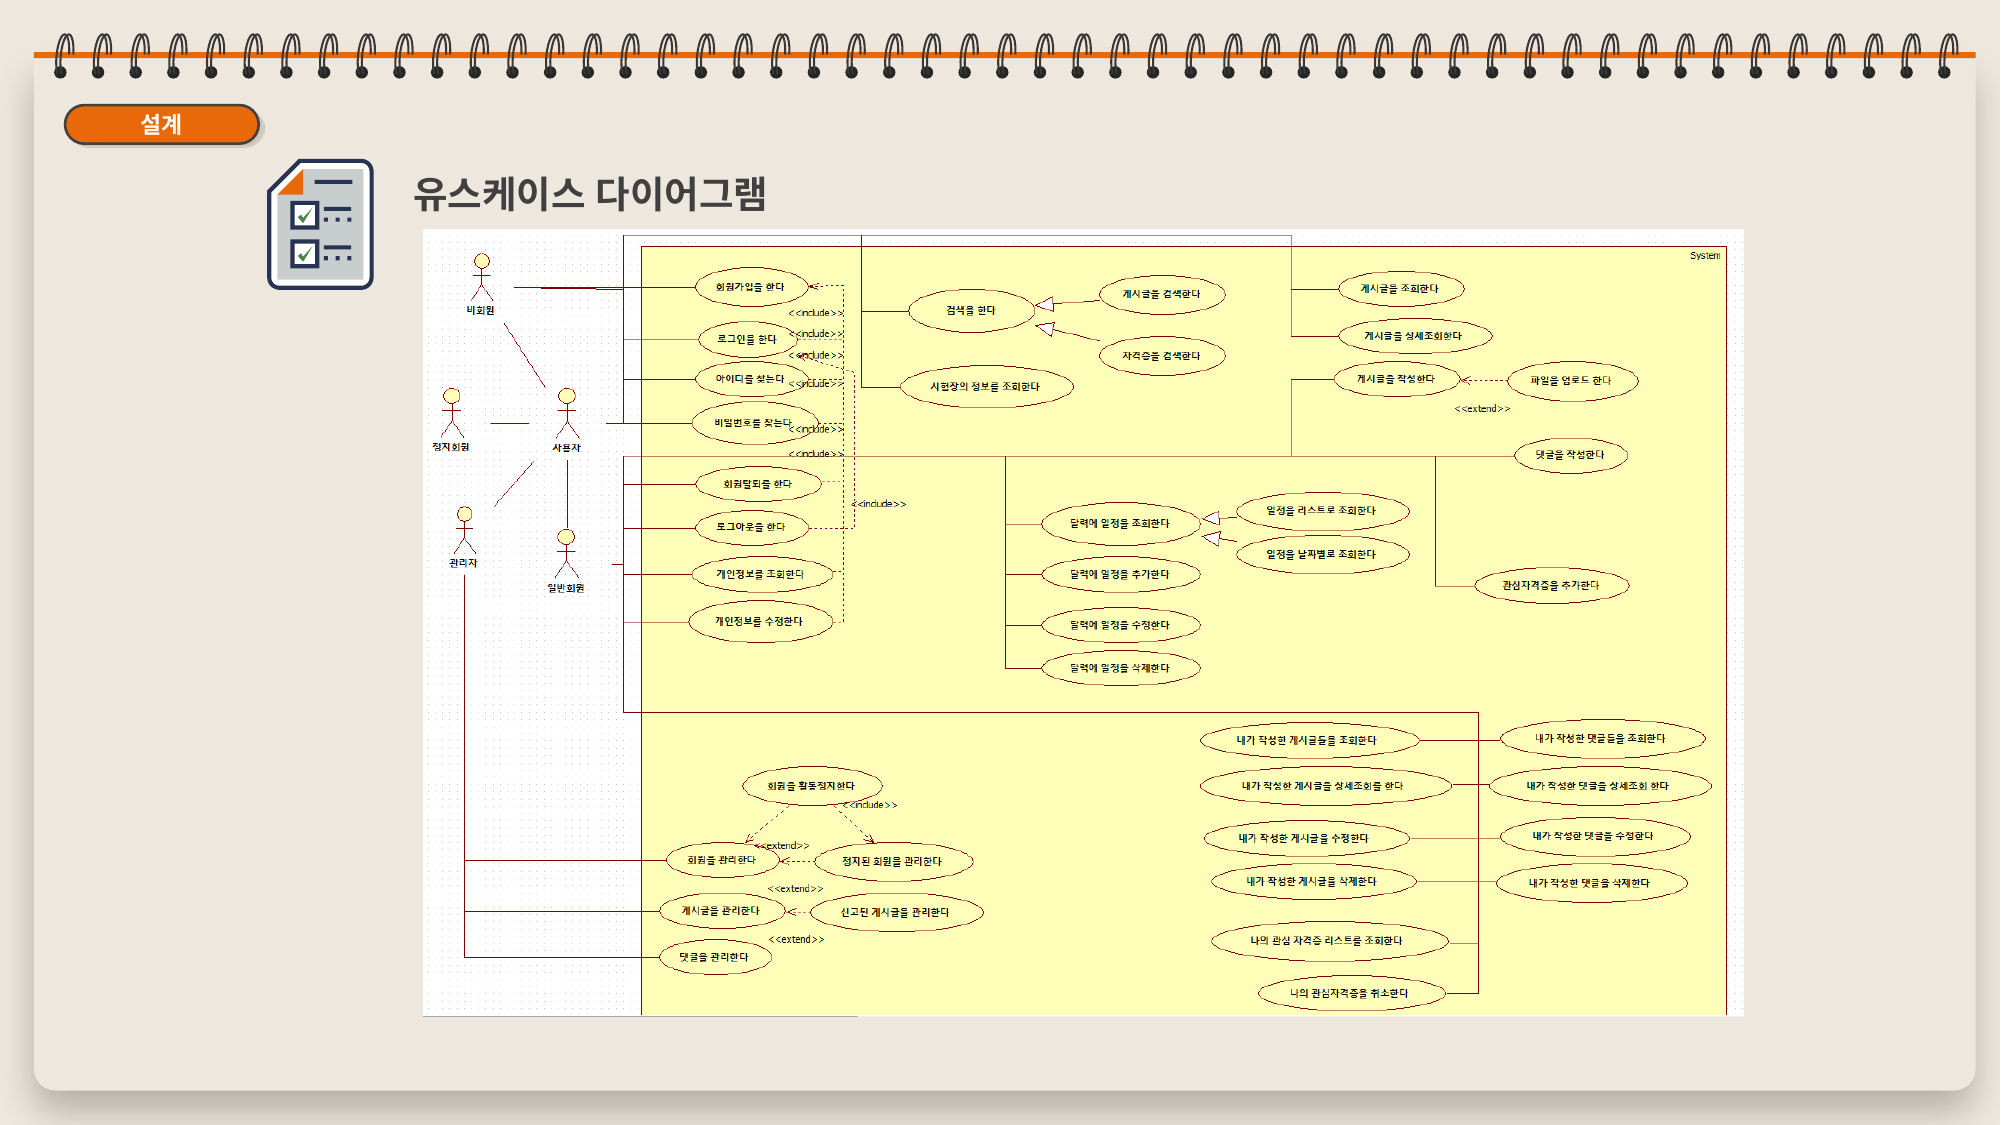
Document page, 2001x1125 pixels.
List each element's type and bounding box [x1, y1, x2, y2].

picture [423, 229, 1744, 1017]
text_box [33, 34, 1976, 1091]
text_box [267, 158, 374, 290]
